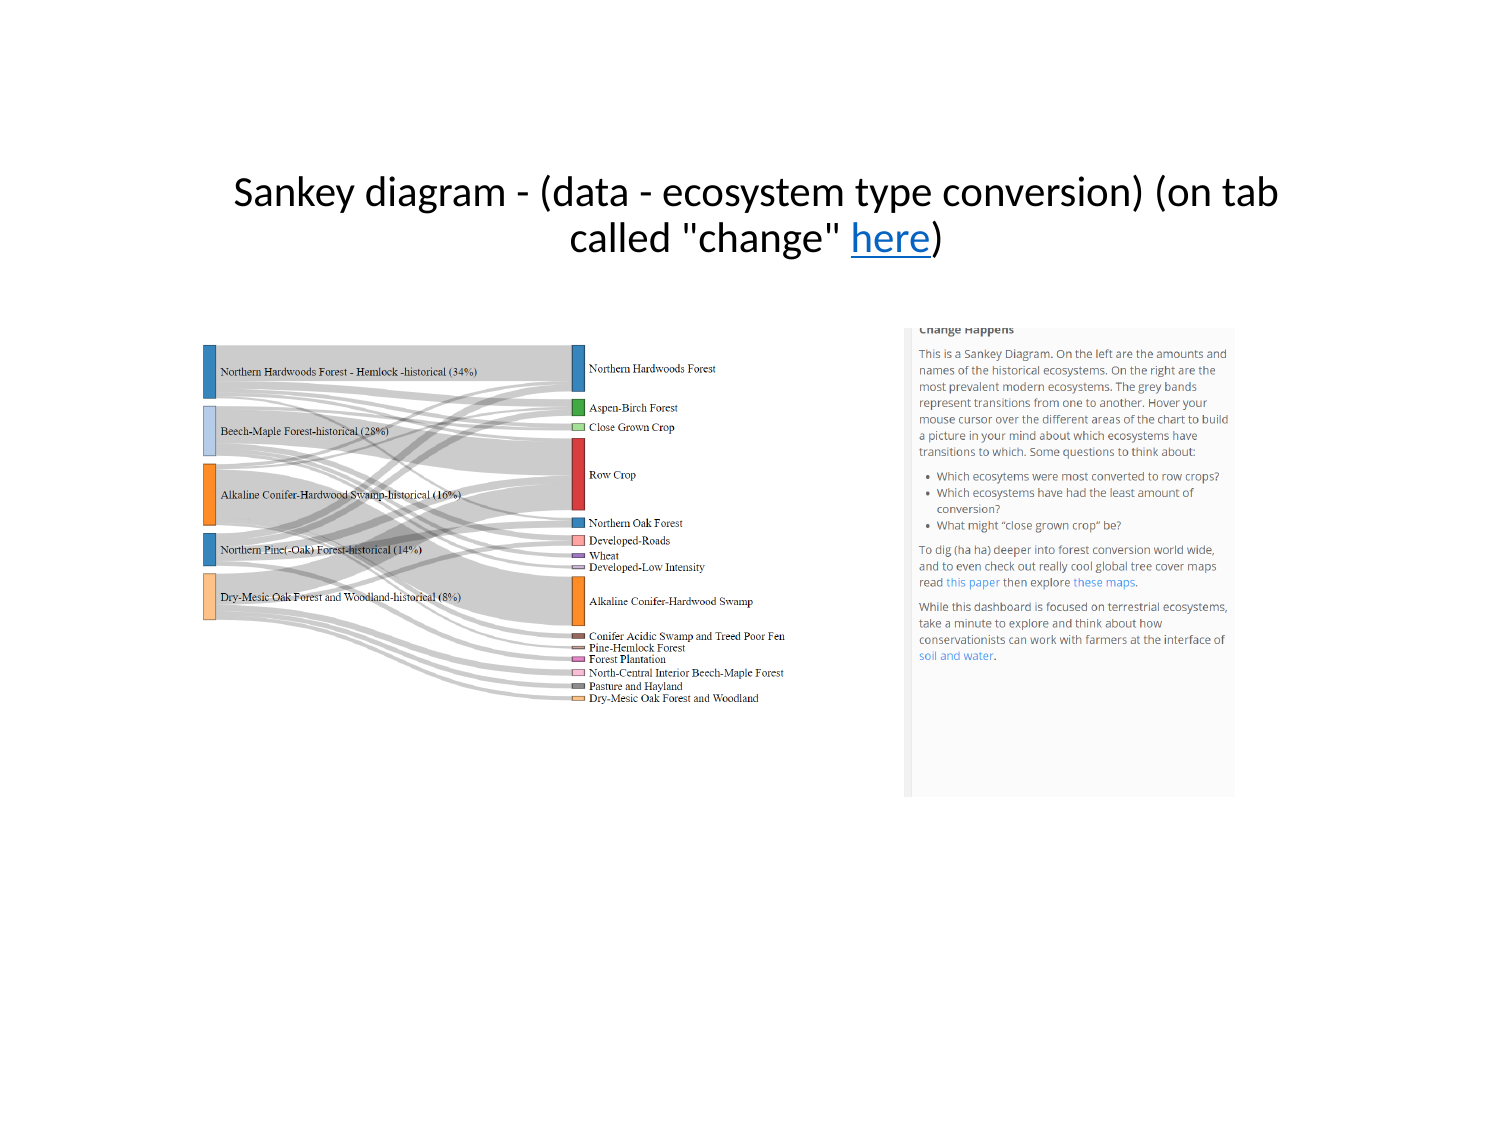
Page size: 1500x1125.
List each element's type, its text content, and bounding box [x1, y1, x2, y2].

title Sankey diagram - (data - ecosystem type conversion) (on tab called "change" here) [194, 160, 1320, 321]
picture [187, 328, 1235, 797]
